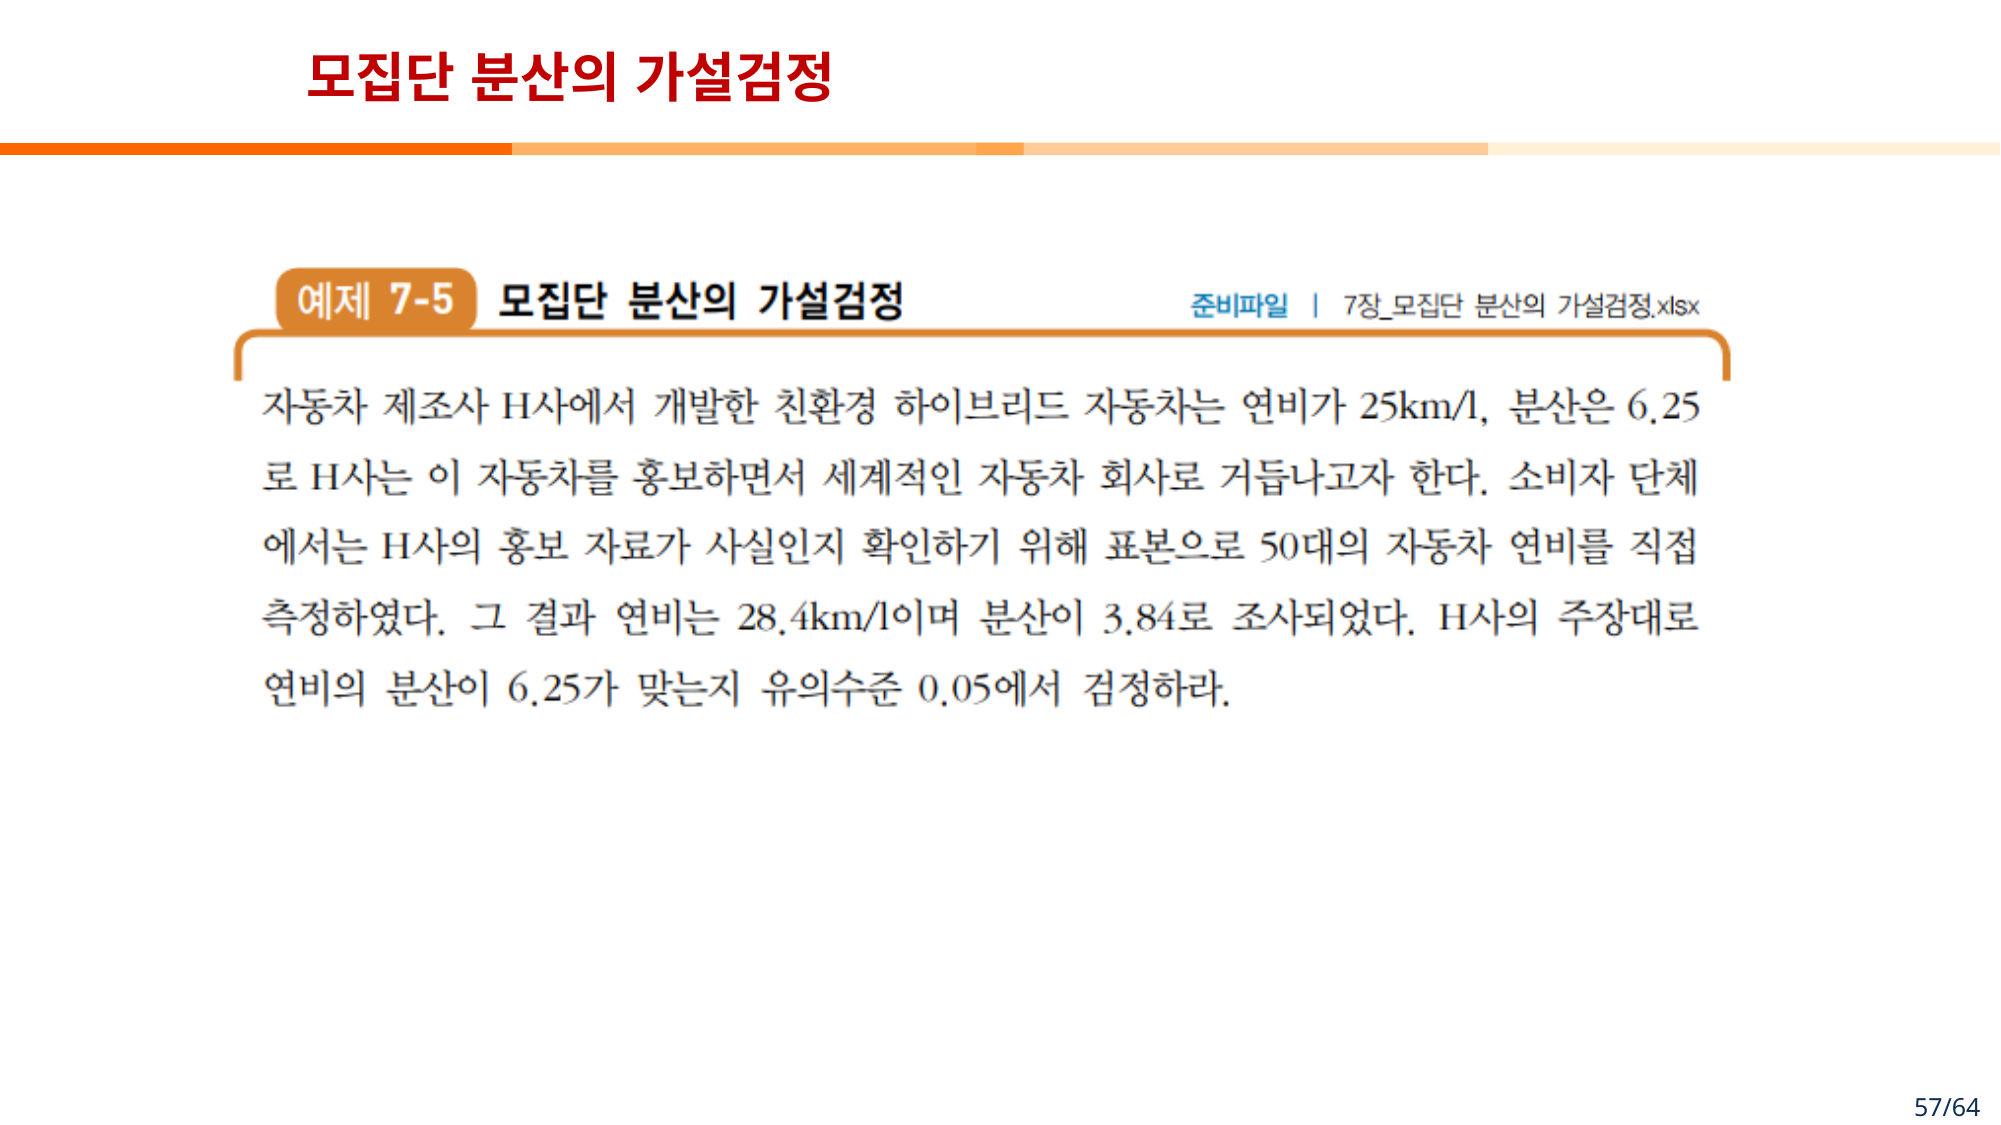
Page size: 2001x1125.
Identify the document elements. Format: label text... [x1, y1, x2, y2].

title 모집단 분산의 가설검정 [291, 31, 1532, 122]
picture [231, 266, 1733, 711]
